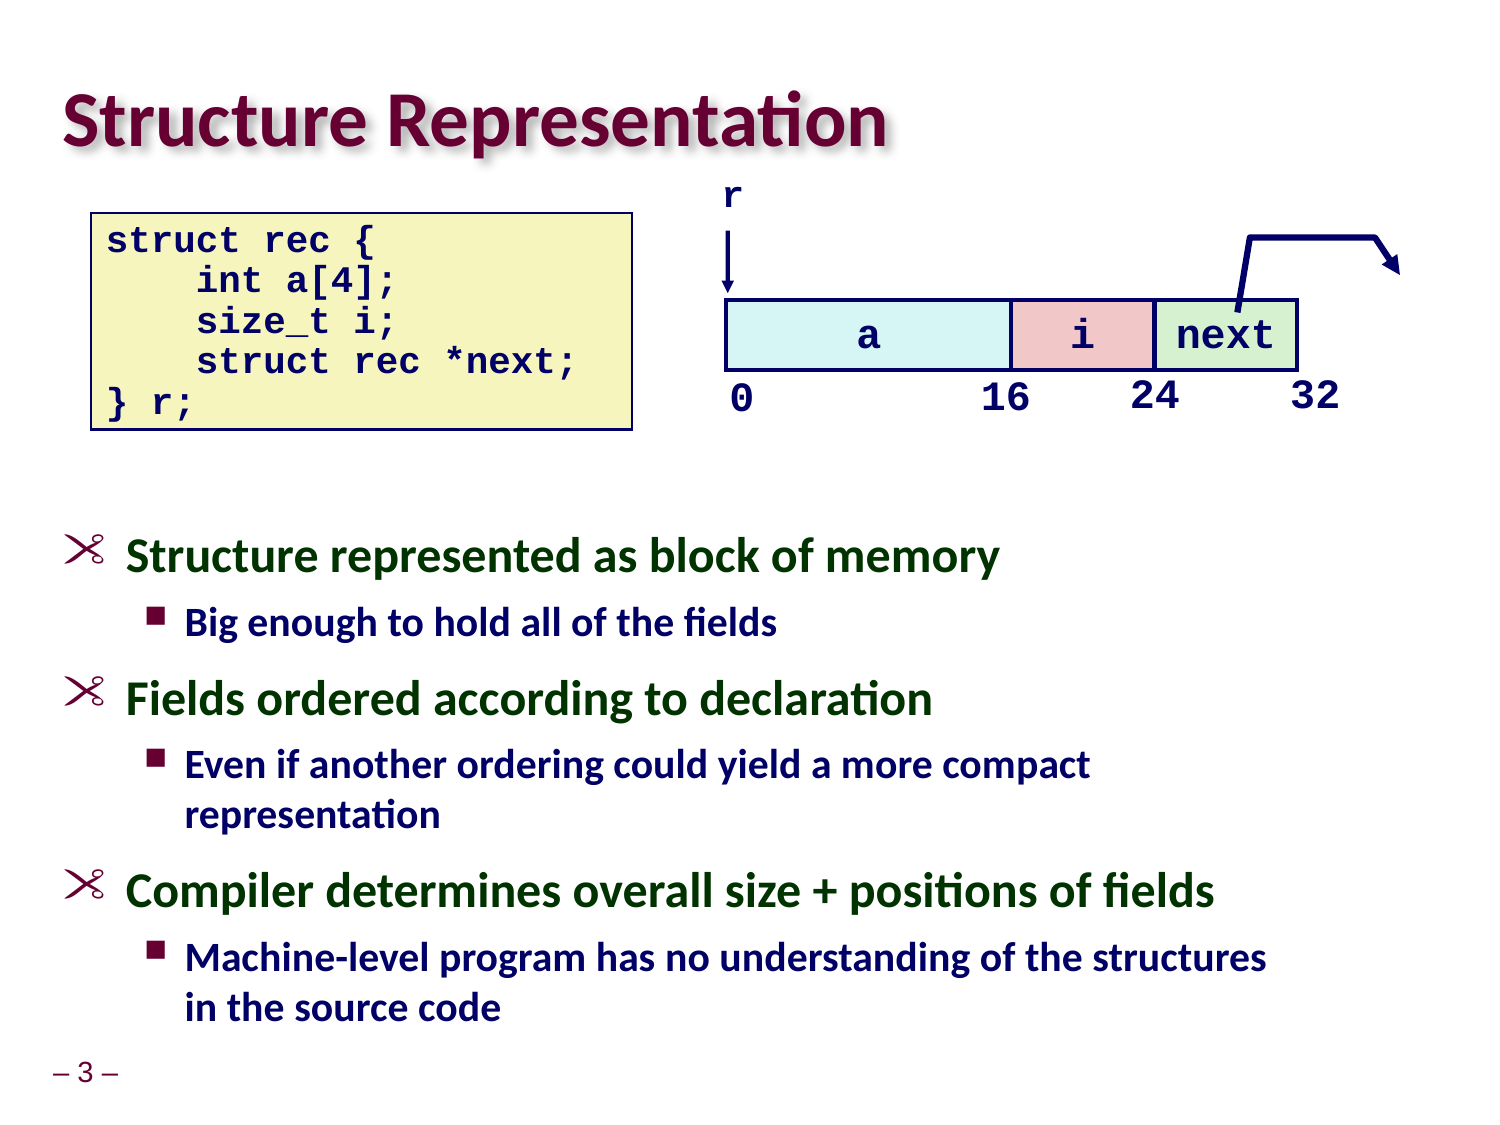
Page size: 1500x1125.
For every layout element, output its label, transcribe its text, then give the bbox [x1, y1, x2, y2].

title Structure Representation [62, 74, 1426, 170]
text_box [702, 167, 1356, 433]
text_box struct rec { int a[4]; size_t i; struct rec *next; } r; [91, 212, 632, 430]
text_box [1360, 237, 1400, 285]
list Structure represented as block of memory Big enough to hold all of the fields Fields ordered according to declaration Even if another ordering could yield a more compact representation Compiler determines overall size + positions of fields Machine-level program has no understanding of the structures in the source code [47, 519, 1318, 991]
